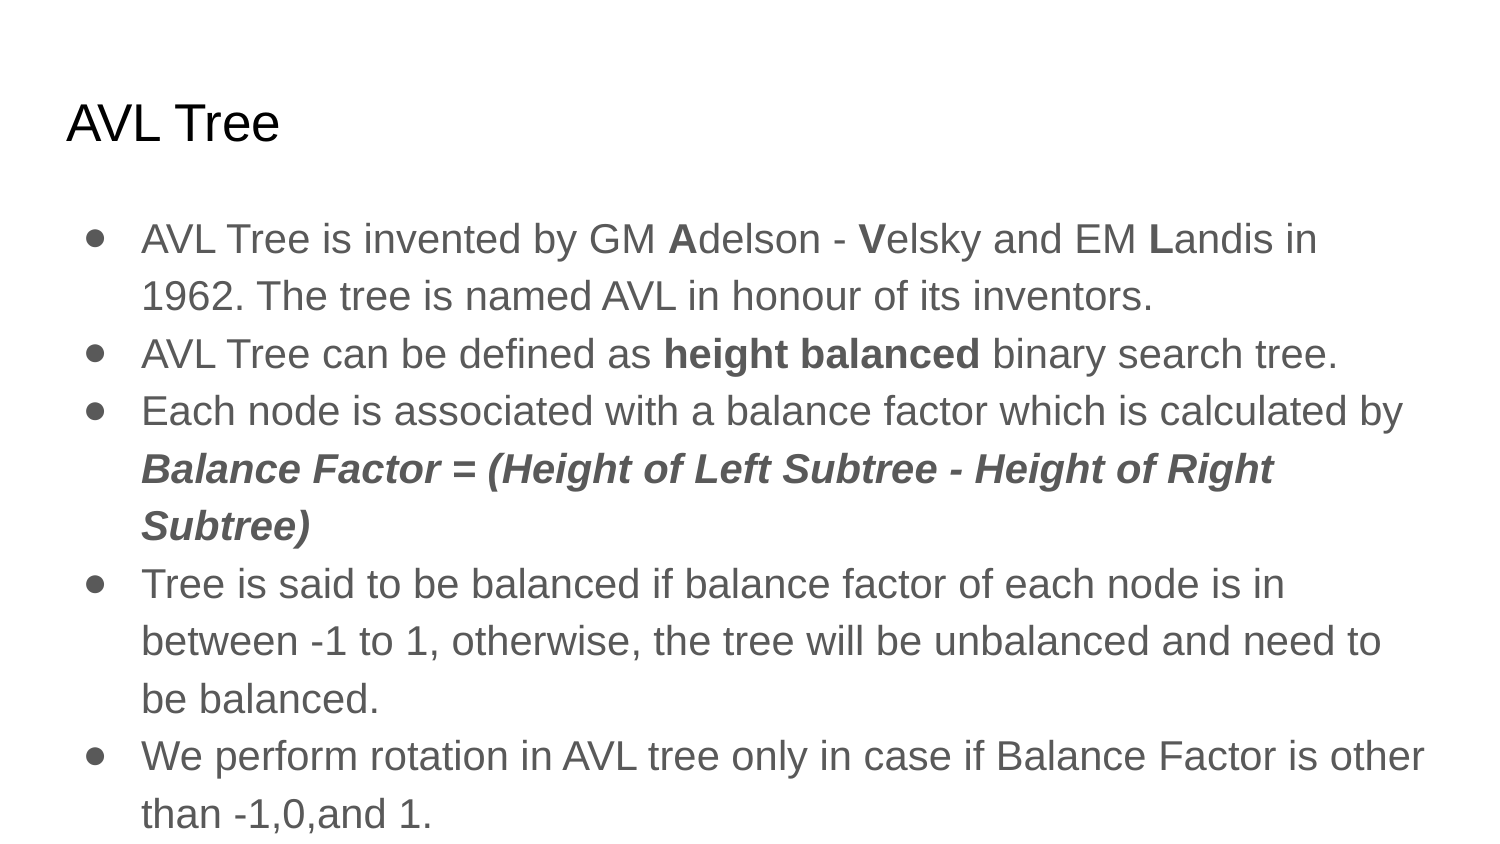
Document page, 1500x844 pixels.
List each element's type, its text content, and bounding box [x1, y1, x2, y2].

list AVL Tree is invented by GM Adelson - Velsky and EM Landis in 1962. The tree is named AVL in honour of its inventors. AVL Tree can be defined as height balanced binary search tree. Each node is associated with a balance factor which is calculated by Balance Factor = (Height of Left Subtree - Height of Right Subtree) Tree is said to be balanced if balance factor of each node is in between -1 to 1, otherwise, the tree will be unbalanced and need to be balanced. We perform rotation in AVL tree only in case if Balance Factor is other than -1,0,and 1. [51, 189, 1449, 750]
title AVL Tree [51, 72, 1449, 167]
